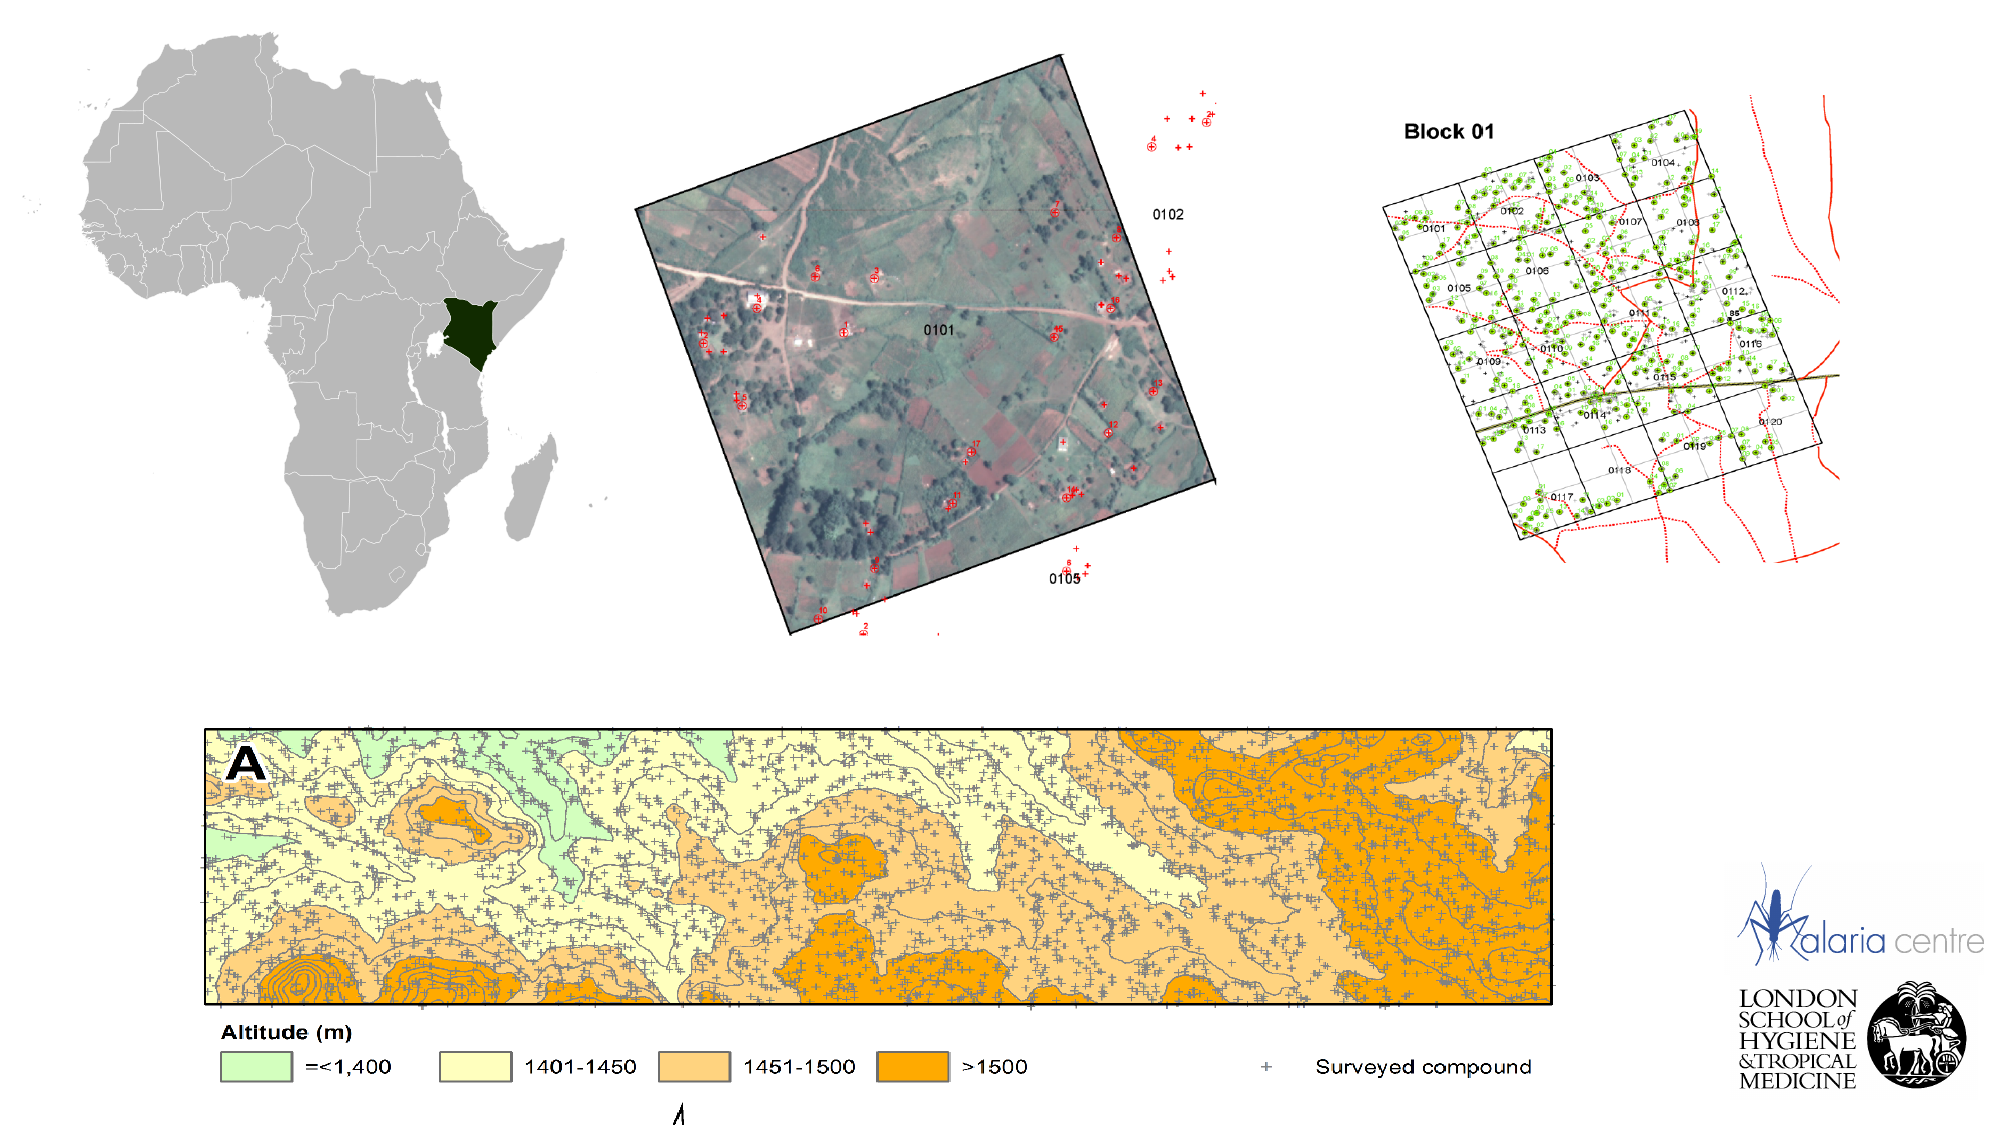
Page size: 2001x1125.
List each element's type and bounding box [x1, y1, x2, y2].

picture [623, 42, 1230, 648]
text_box [1372, 95, 1840, 563]
picture [22, 30, 608, 617]
picture [1724, 862, 1984, 1100]
text_box [123, 616, 1576, 1125]
